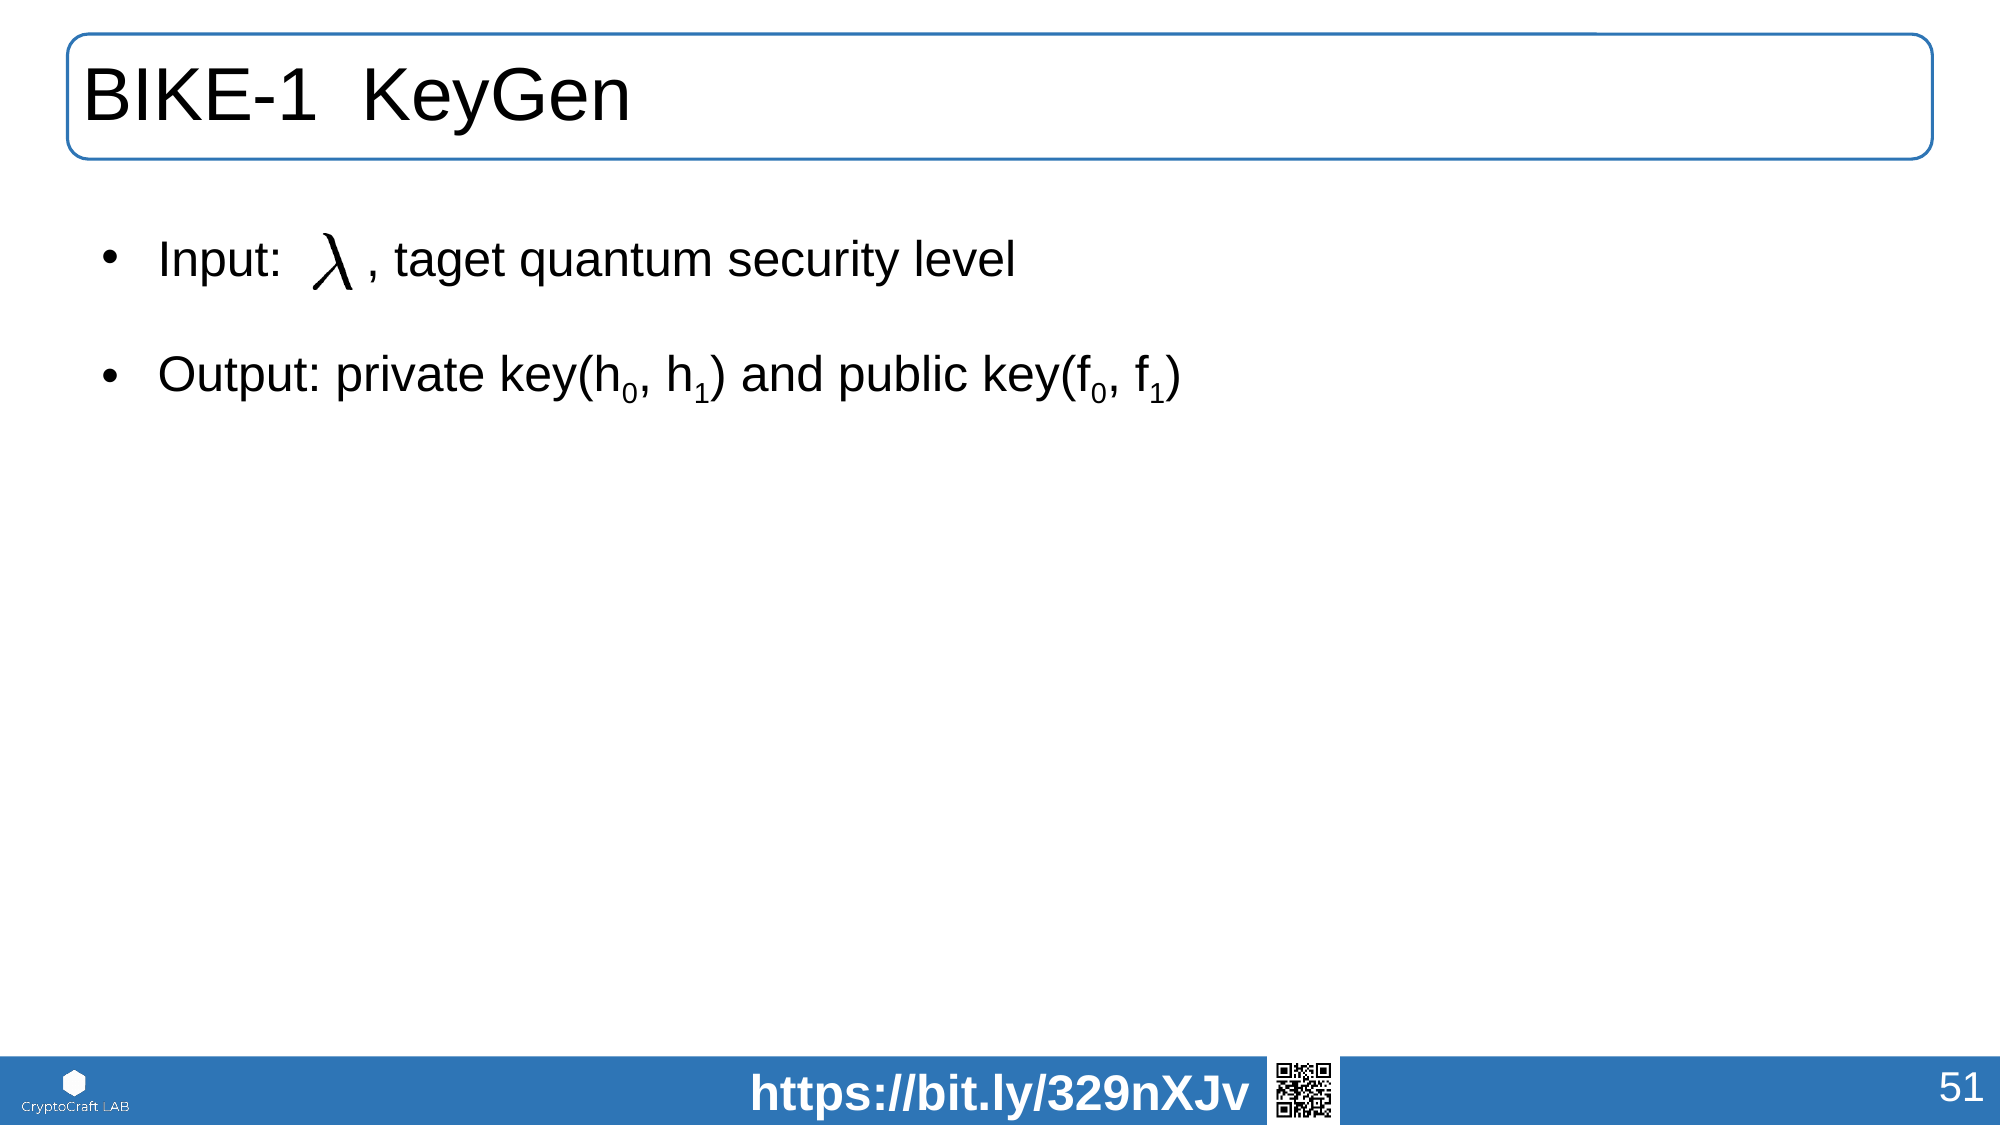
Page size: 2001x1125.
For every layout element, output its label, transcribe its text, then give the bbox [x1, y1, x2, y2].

list Input: , taget quantum security level Output: private key(h0, h1) and public key(f0, f1) [67, 189, 1933, 1019]
title BIKE-1 KeyGen [67, 34, 1933, 160]
picture [13, 1061, 138, 1123]
picture [1267, 1054, 1340, 1125]
picture [301, 229, 358, 295]
